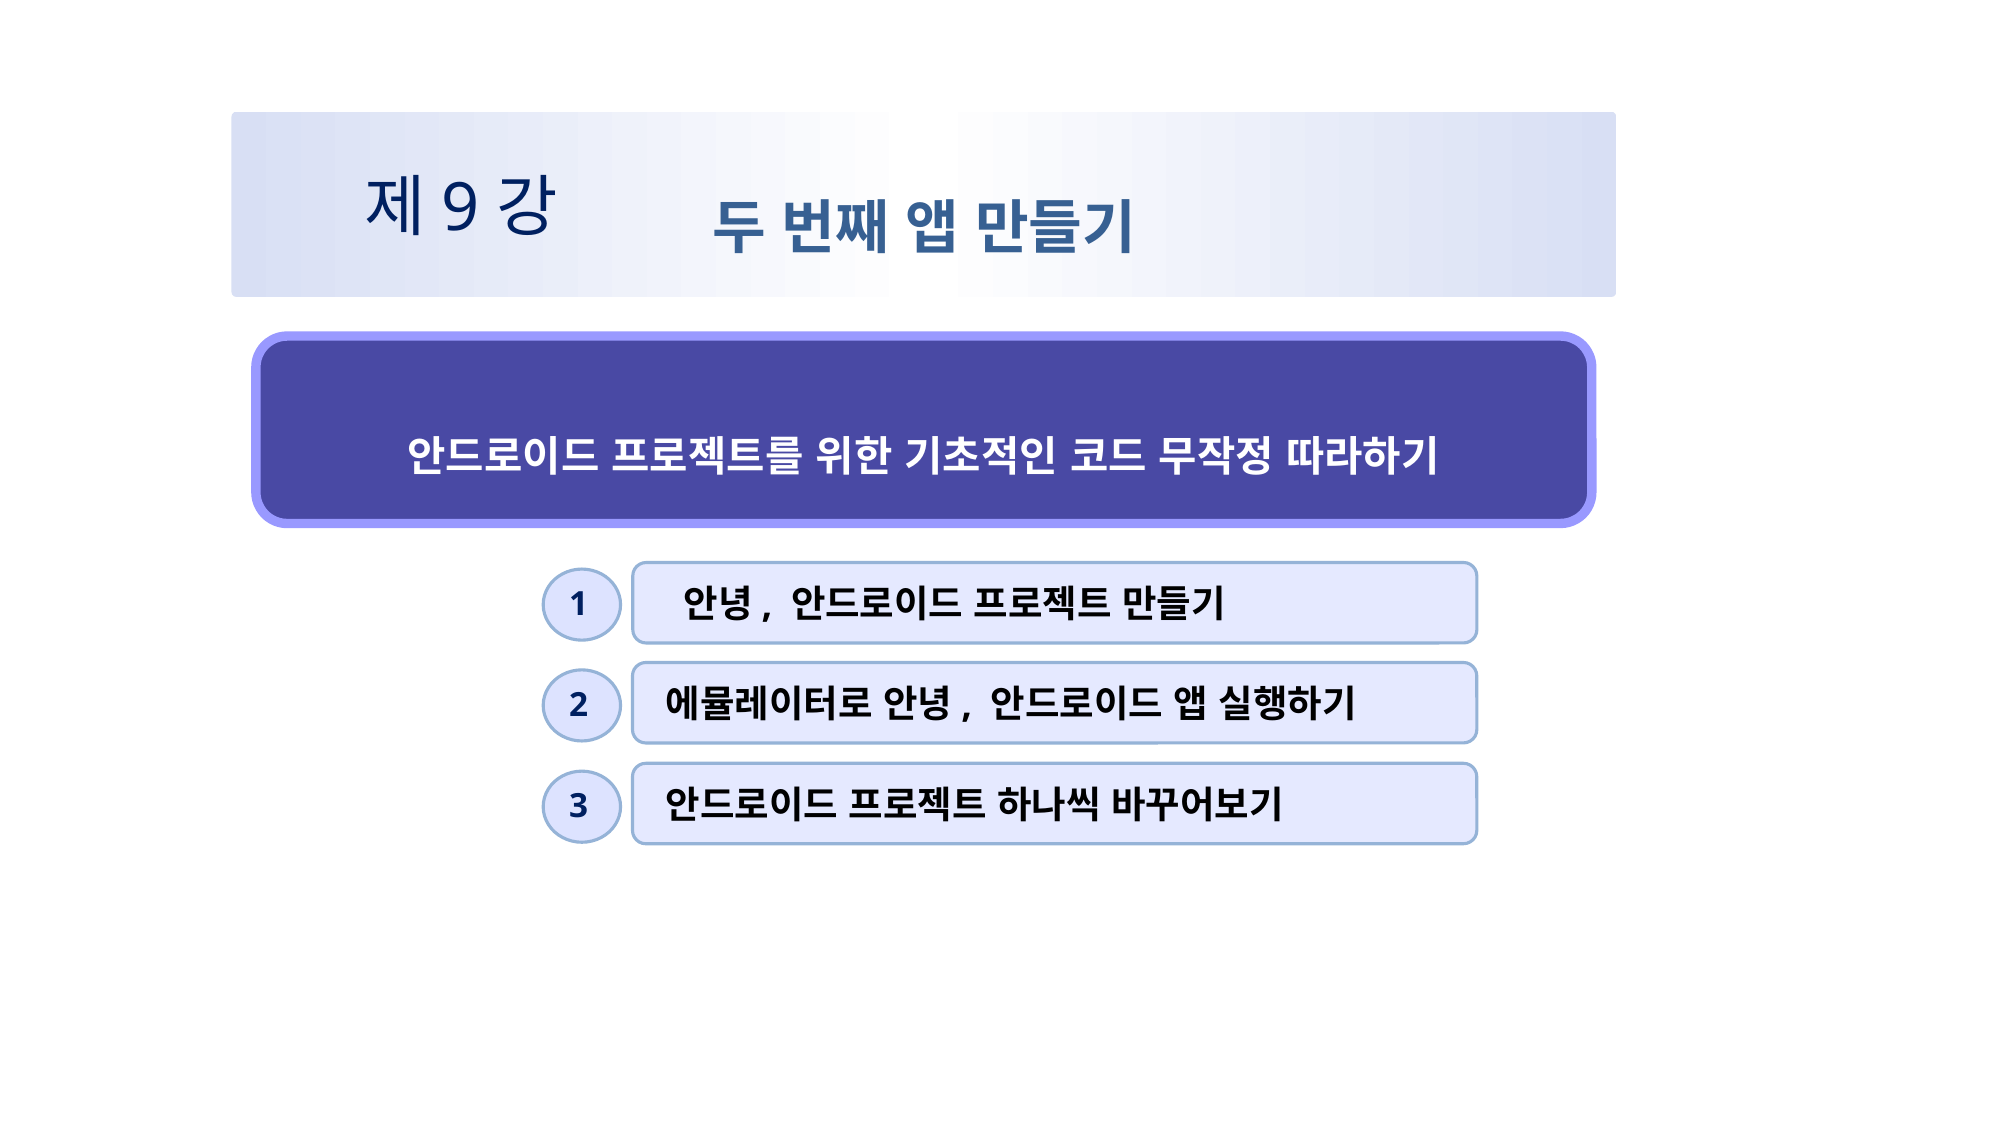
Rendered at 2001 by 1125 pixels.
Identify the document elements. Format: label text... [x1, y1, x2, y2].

text_box 2 [543, 669, 621, 741]
text_box 안드로이드 프로젝트를 위한 기초적인 코드 무작정 따라하기 [255, 336, 1592, 524]
text_box 에뮬레이터로 안녕, 안드로이드 앱 실행하기 [632, 662, 1477, 743]
text_box 제9강 [349, 156, 591, 252]
text_box 1 [543, 569, 621, 641]
text_box 안녕, 안드로이드 프로젝트 만들기 [632, 562, 1477, 643]
text_box 두 번째 앱 만들기 [231, 111, 1617, 298]
text_box 안드로이드 프로젝트 하나씩 바꾸어보기 [632, 763, 1477, 844]
text_box 3 [543, 771, 621, 843]
